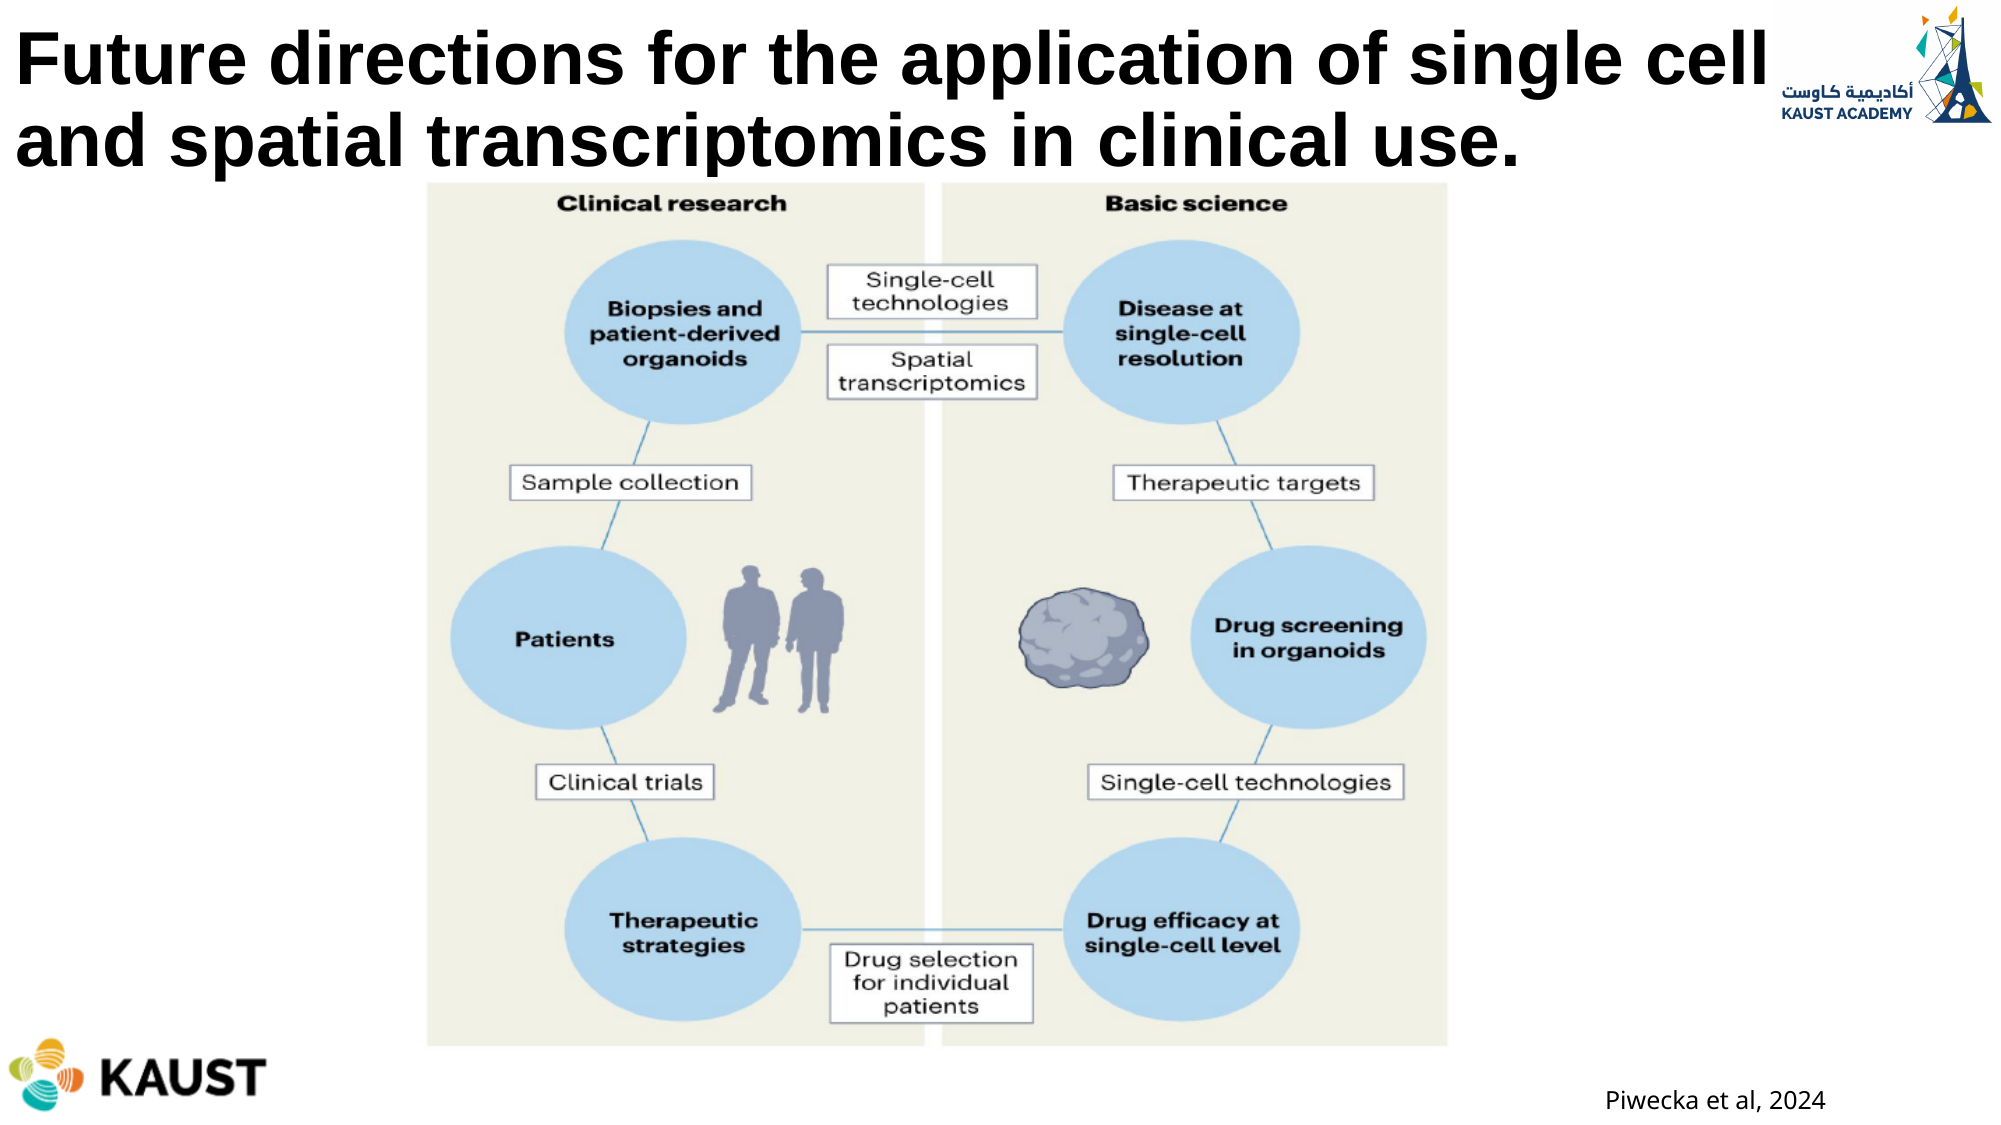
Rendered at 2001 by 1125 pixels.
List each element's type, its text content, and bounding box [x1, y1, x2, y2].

picture [1, 1028, 277, 1123]
picture [423, 176, 1454, 1053]
picture [1774, 0, 2000, 129]
text_box Piwecka et al, 2024 [1590, 1077, 1941, 1122]
title Future directions for the application of single cell and spatial transcriptomics in clinical use. [0, 2, 1821, 201]
